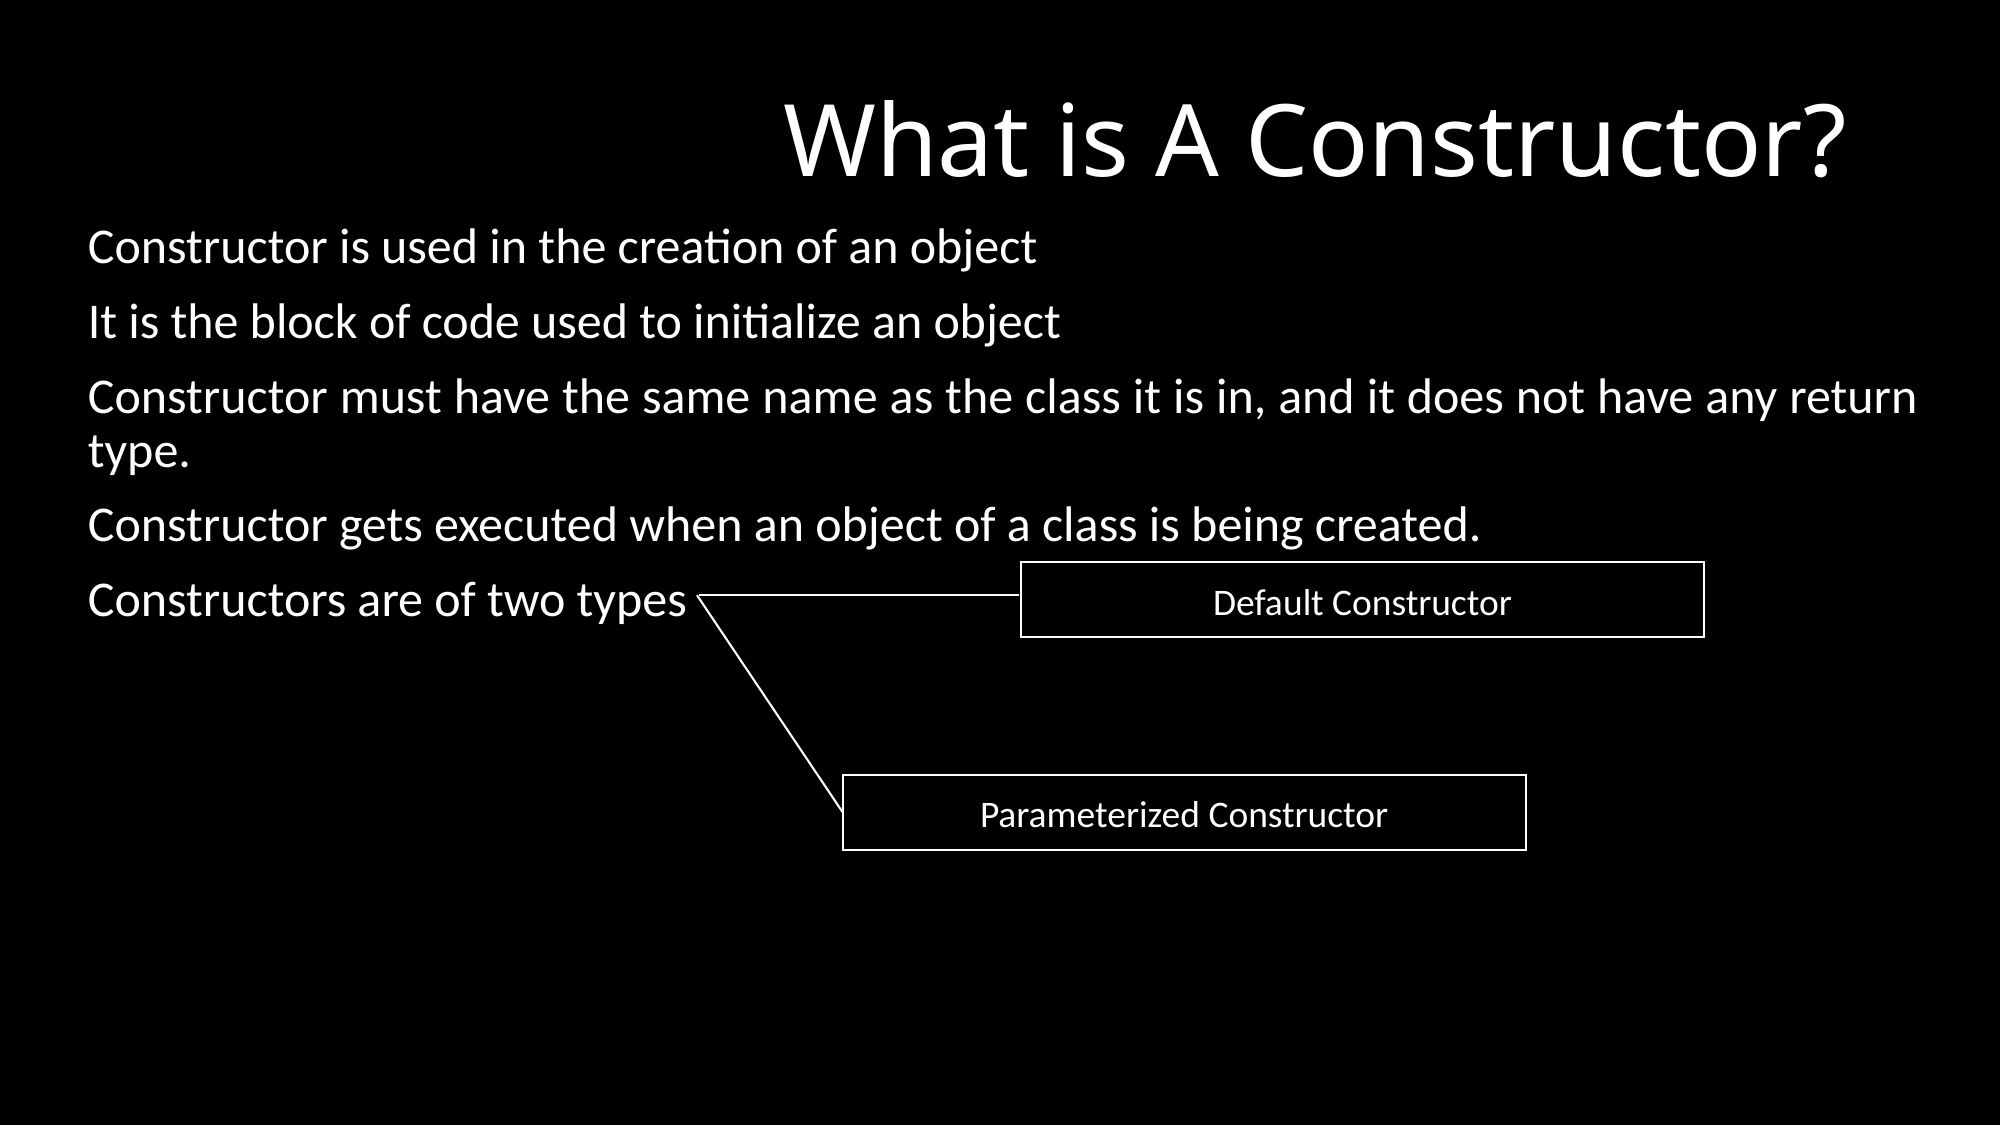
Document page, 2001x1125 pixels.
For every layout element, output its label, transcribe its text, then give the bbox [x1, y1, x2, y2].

text_box Parameterized Constructor [842, 774, 1527, 851]
text_box Default Constructor [1020, 561, 1705, 638]
title What is A Constructor? [91, 75, 1863, 212]
list Constructor is used in the creation of an object It is the block of code used to initialize an object Constructor must have the same name as the class it is in, and it does not have any return type. Constructor gets executed when an object of a class is being created. Constructors are of two types [72, 212, 1934, 1066]
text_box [696, 595, 843, 813]
